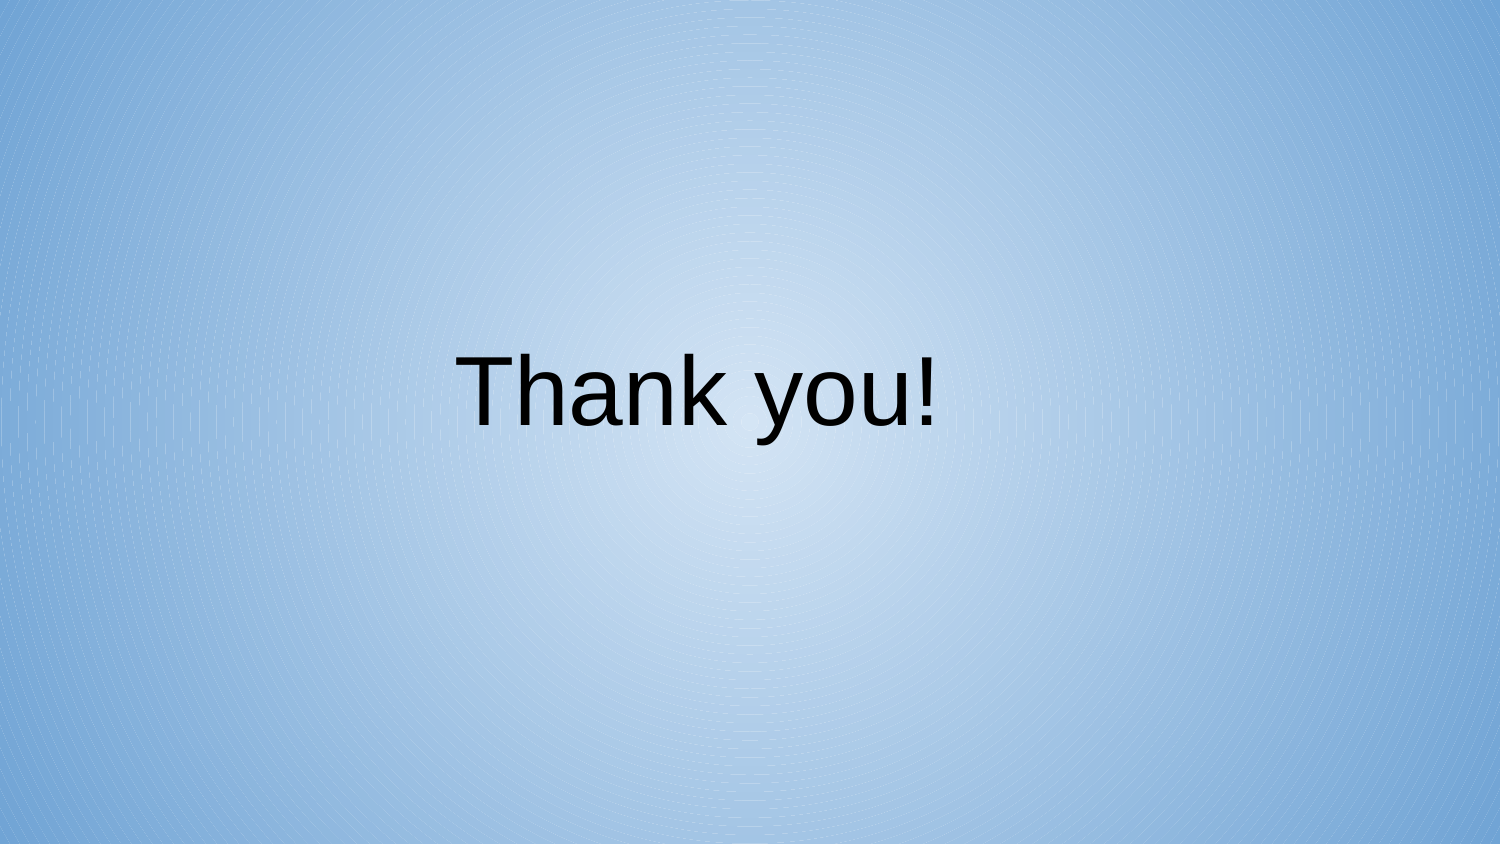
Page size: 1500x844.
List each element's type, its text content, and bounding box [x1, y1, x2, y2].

title Thank you! [439, 311, 1040, 406]
